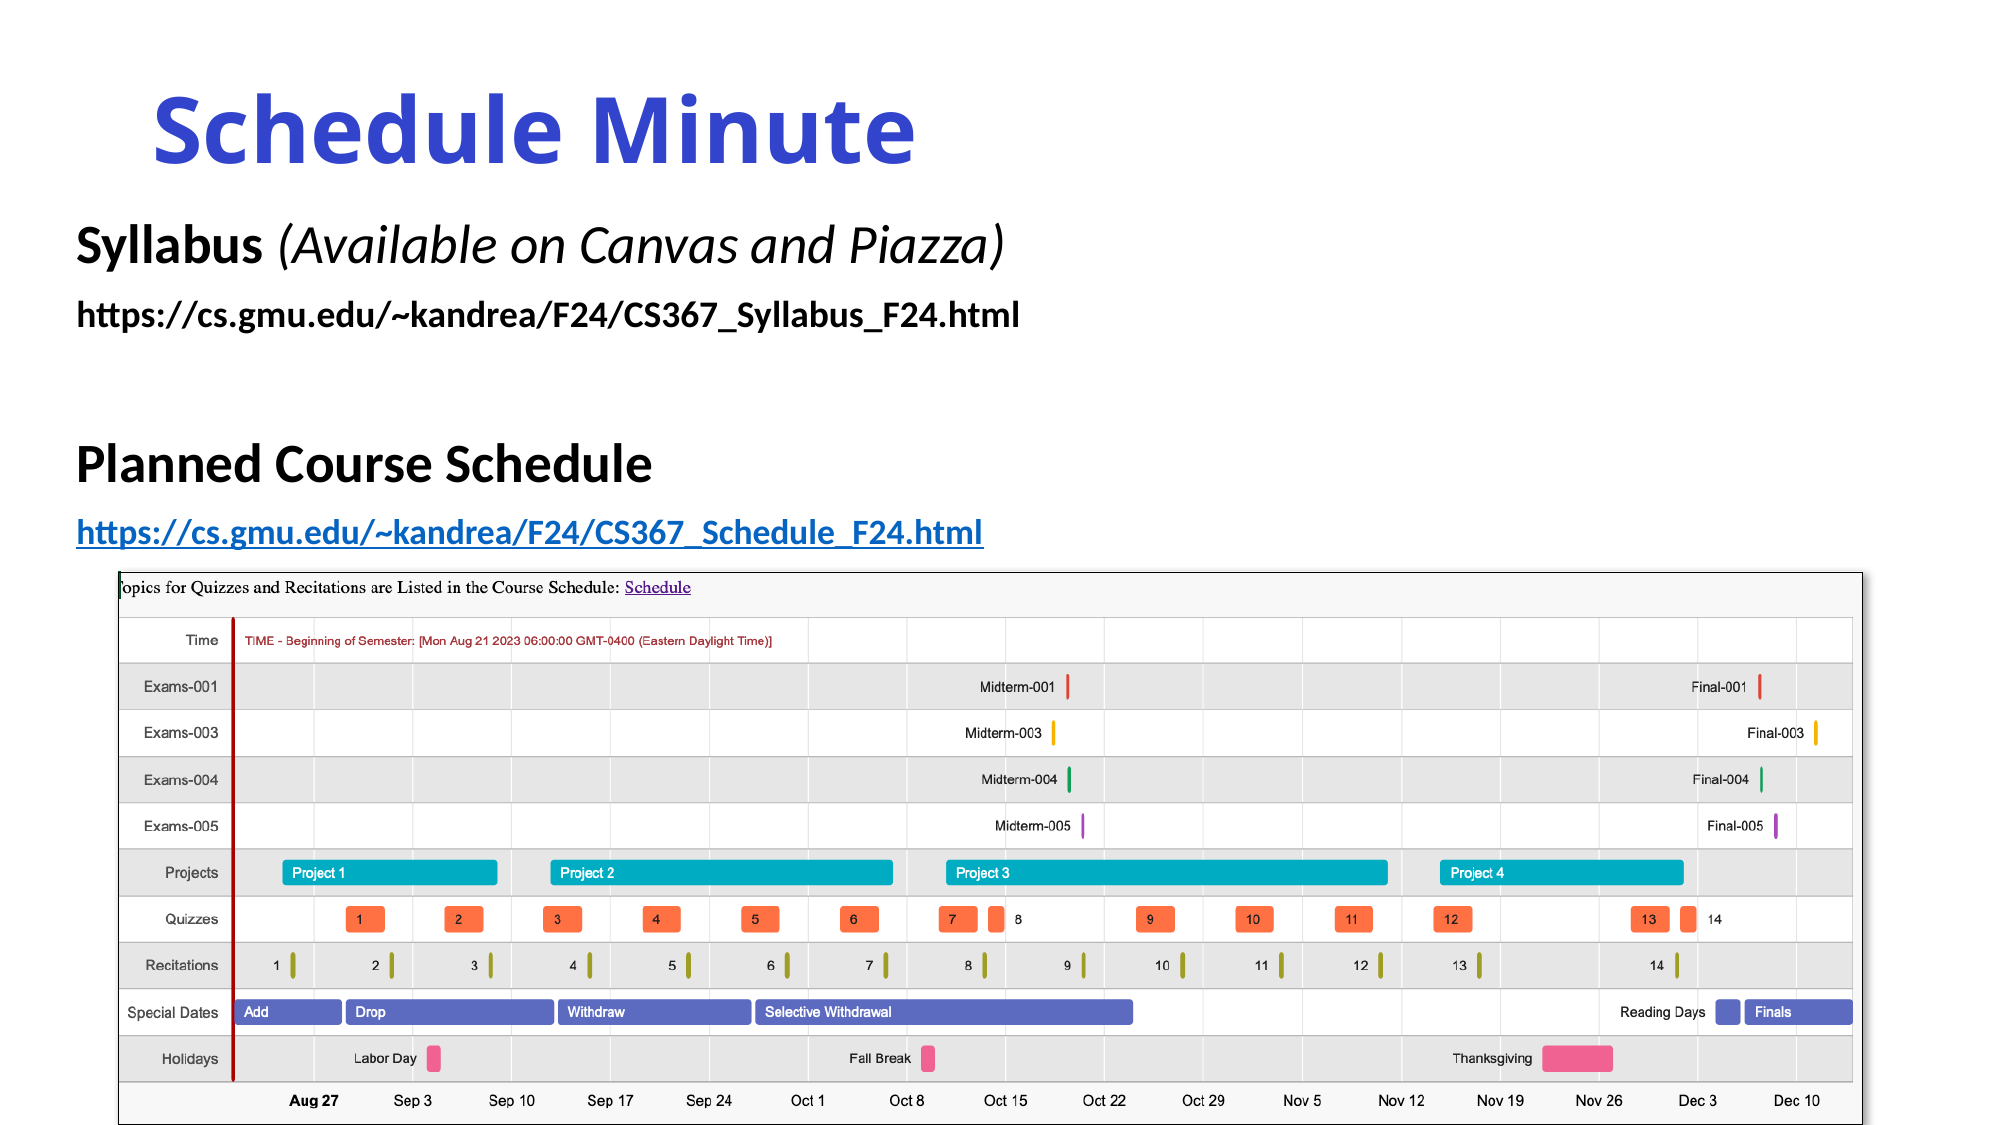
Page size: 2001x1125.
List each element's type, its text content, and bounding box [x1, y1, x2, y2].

picture [118, 571, 1863, 1125]
title Schedule Minute [137, 59, 1863, 207]
list Syllabus (Available on Canvas and Piazza) https://cs.gmu.edu/~kandrea/F24/CS367_Syllabus_F24.html Planned Course Schedule https://cs.gmu.edu/~kandrea/F24/CS367_Schedule_F24.html [61, 207, 1863, 563]
